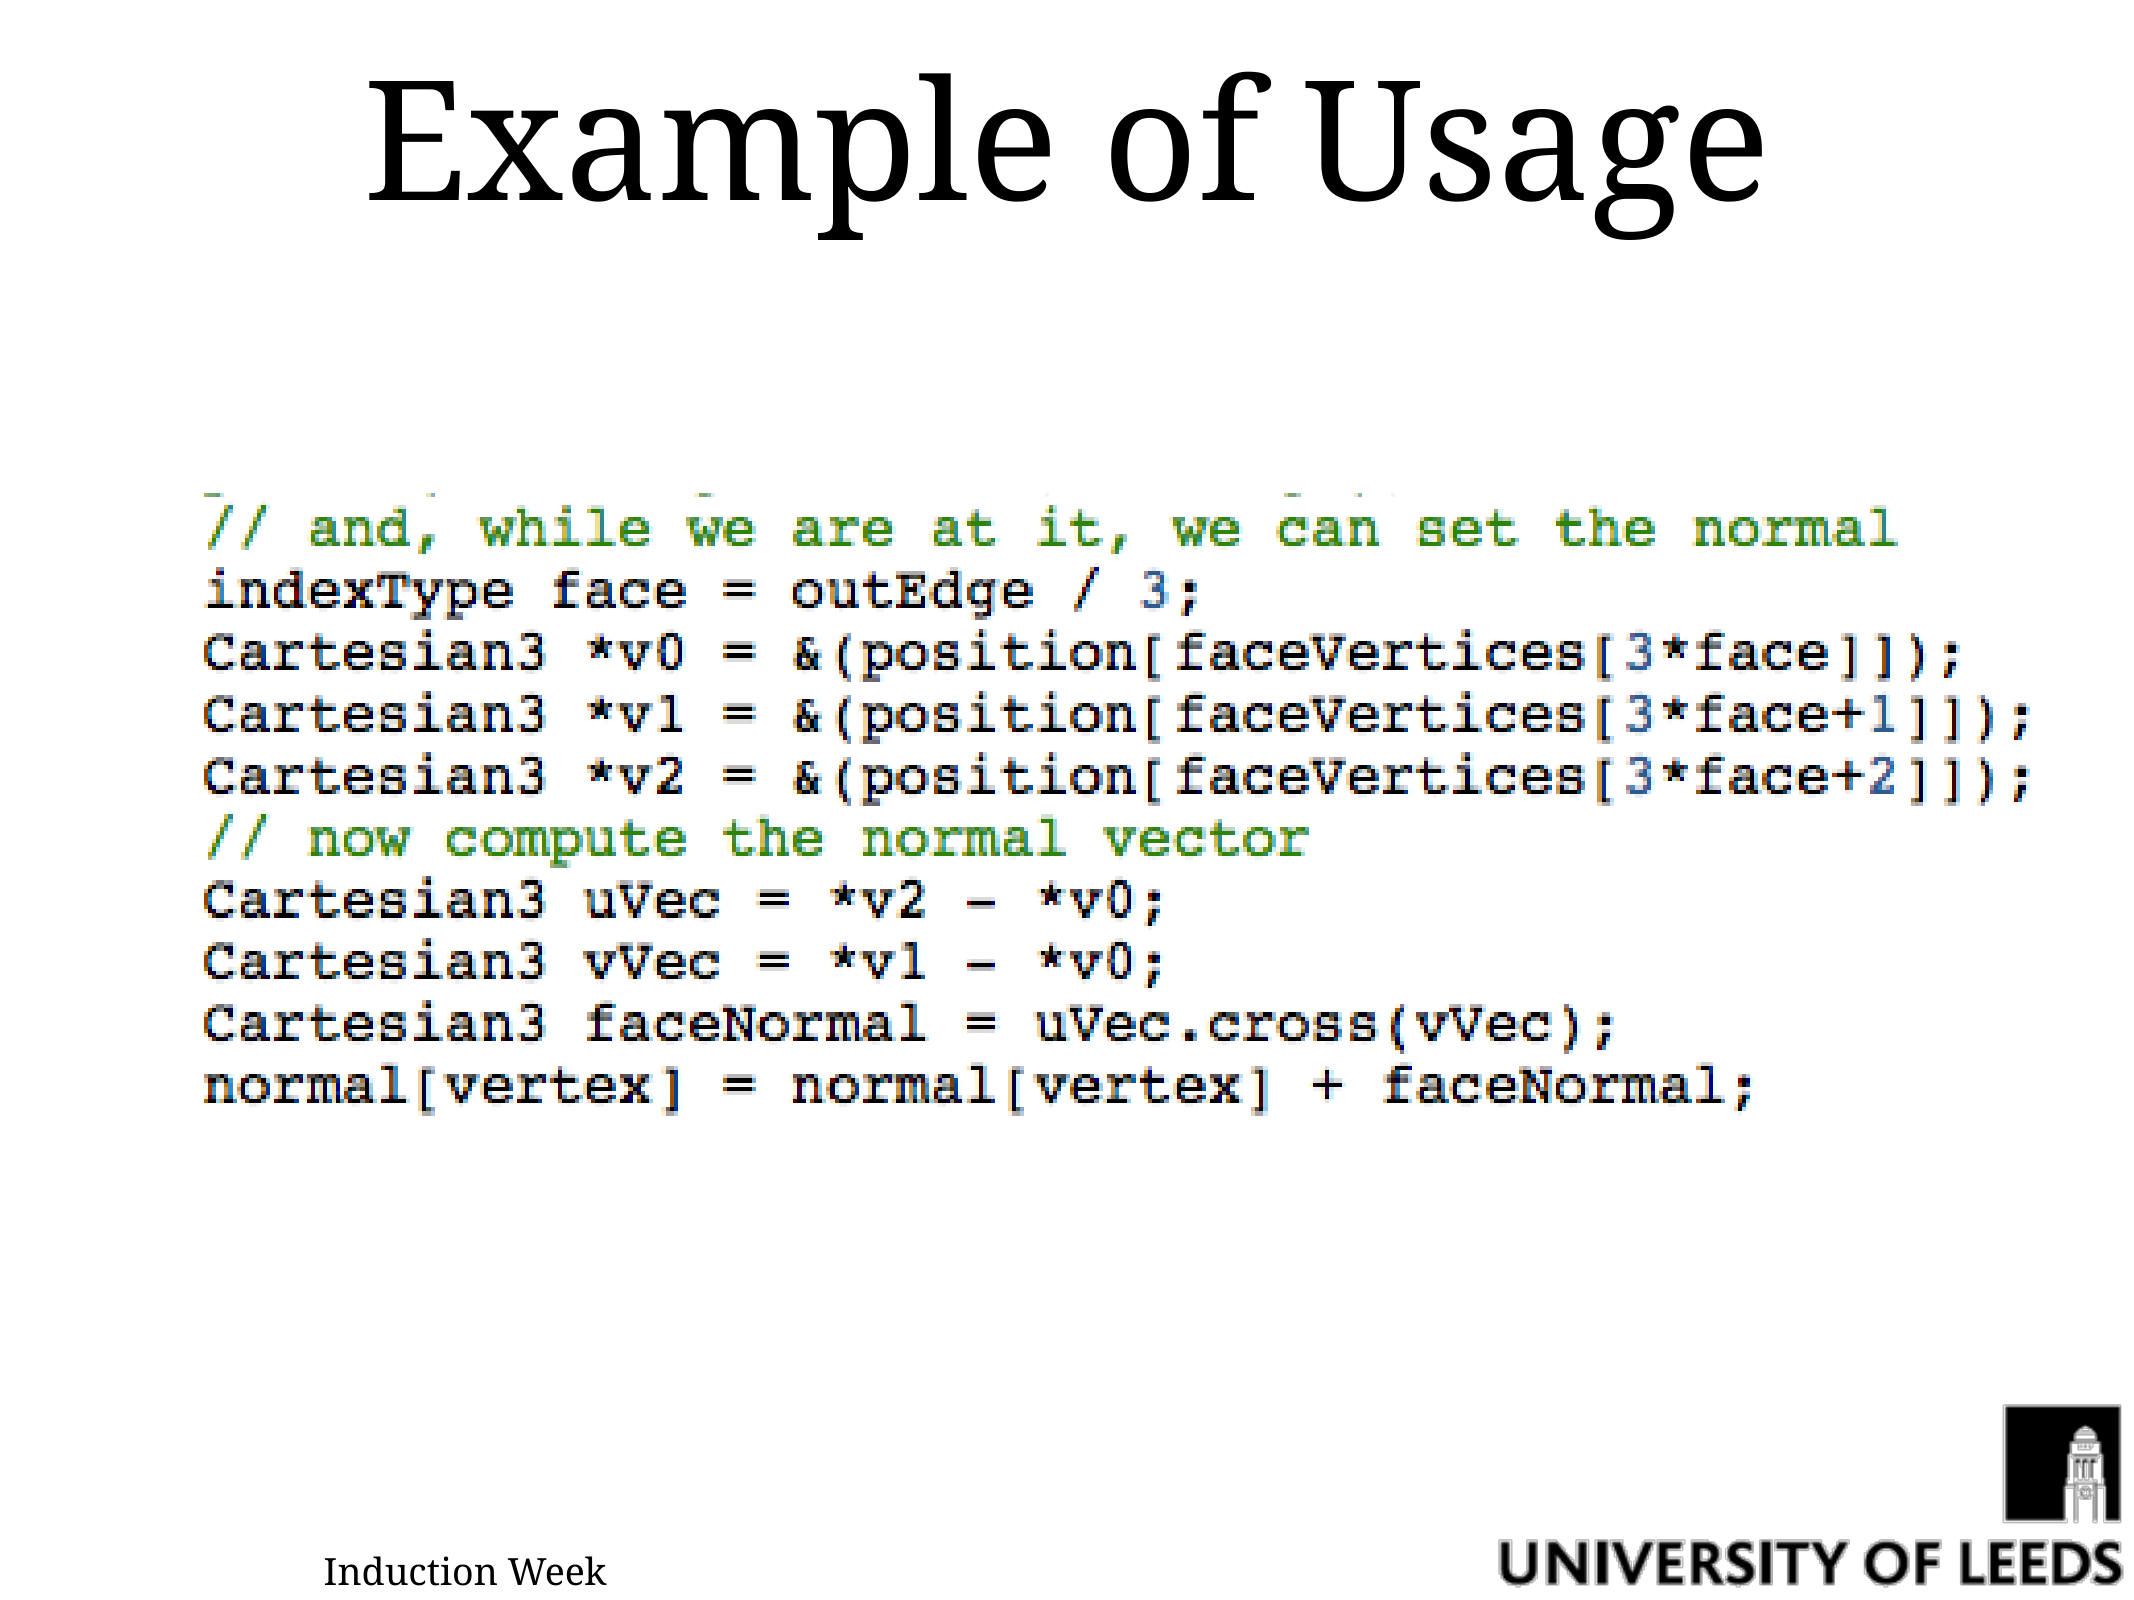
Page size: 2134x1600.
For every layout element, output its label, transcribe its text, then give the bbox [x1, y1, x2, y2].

picture [1491, 1339, 2132, 1600]
title Example of Usage [1, 7, 2134, 259]
picture [0, 493, 2134, 1146]
